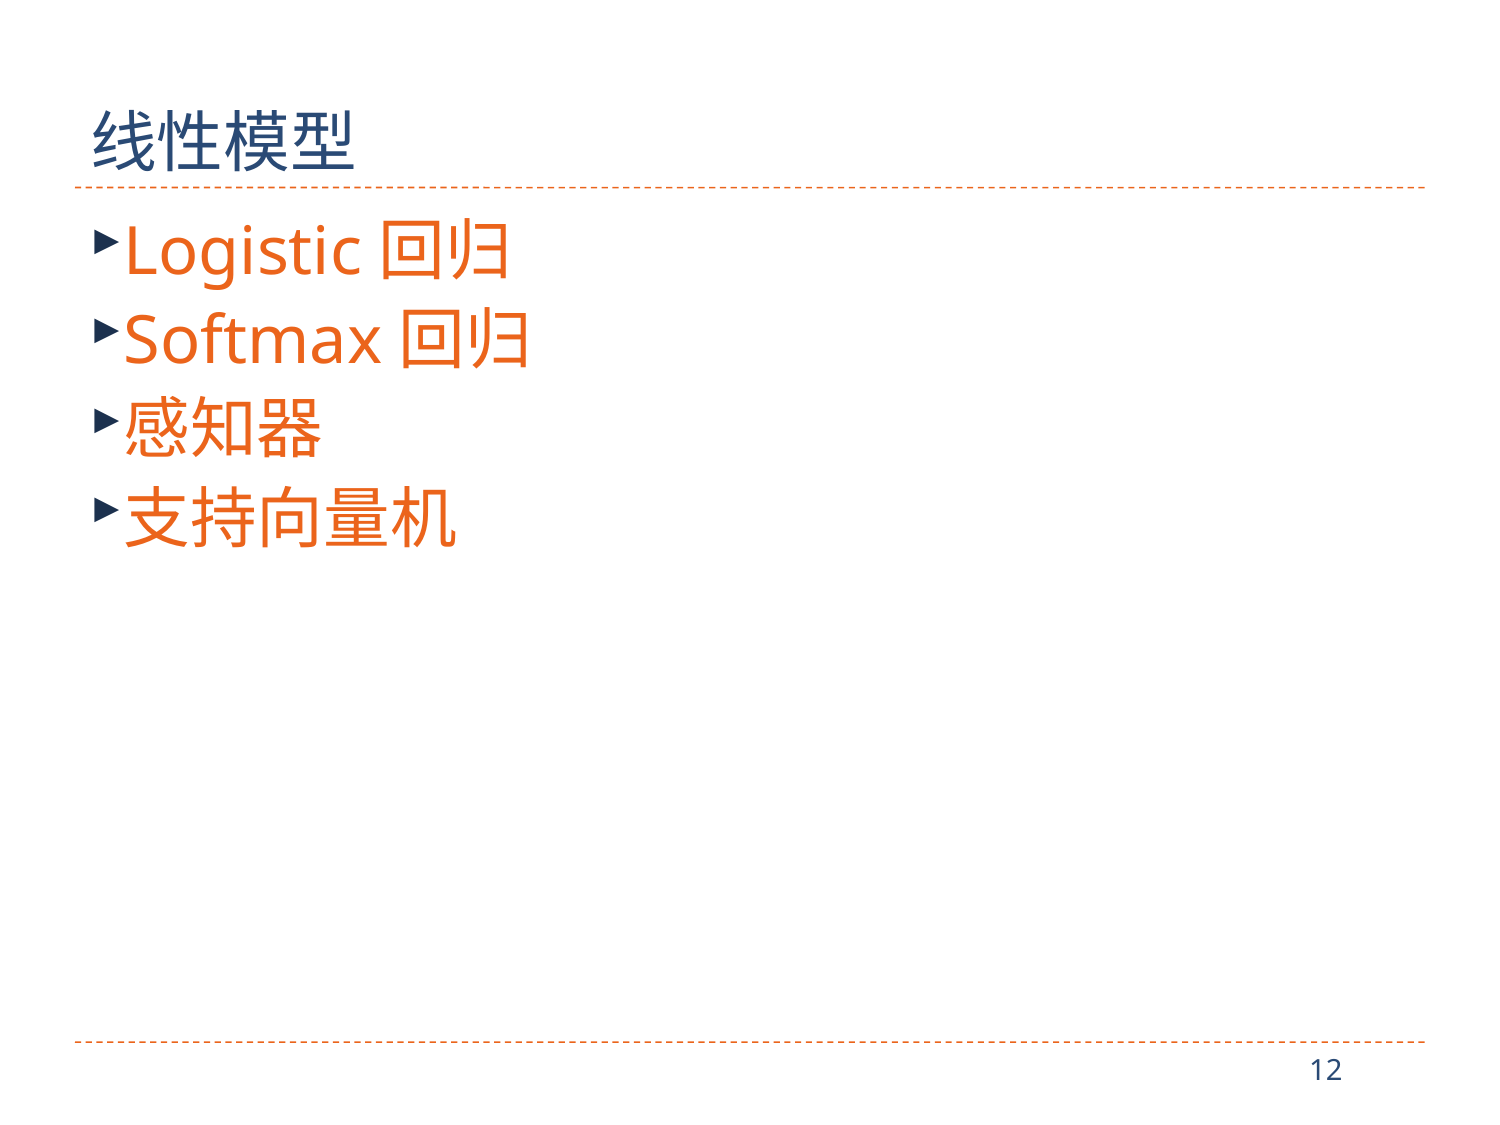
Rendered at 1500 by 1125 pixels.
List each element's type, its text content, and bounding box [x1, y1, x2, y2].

title 线性模型 [75, 24, 1425, 188]
list Logistic回归 Softmax回归 感知器 支持向量机 [75, 200, 1425, 1010]
